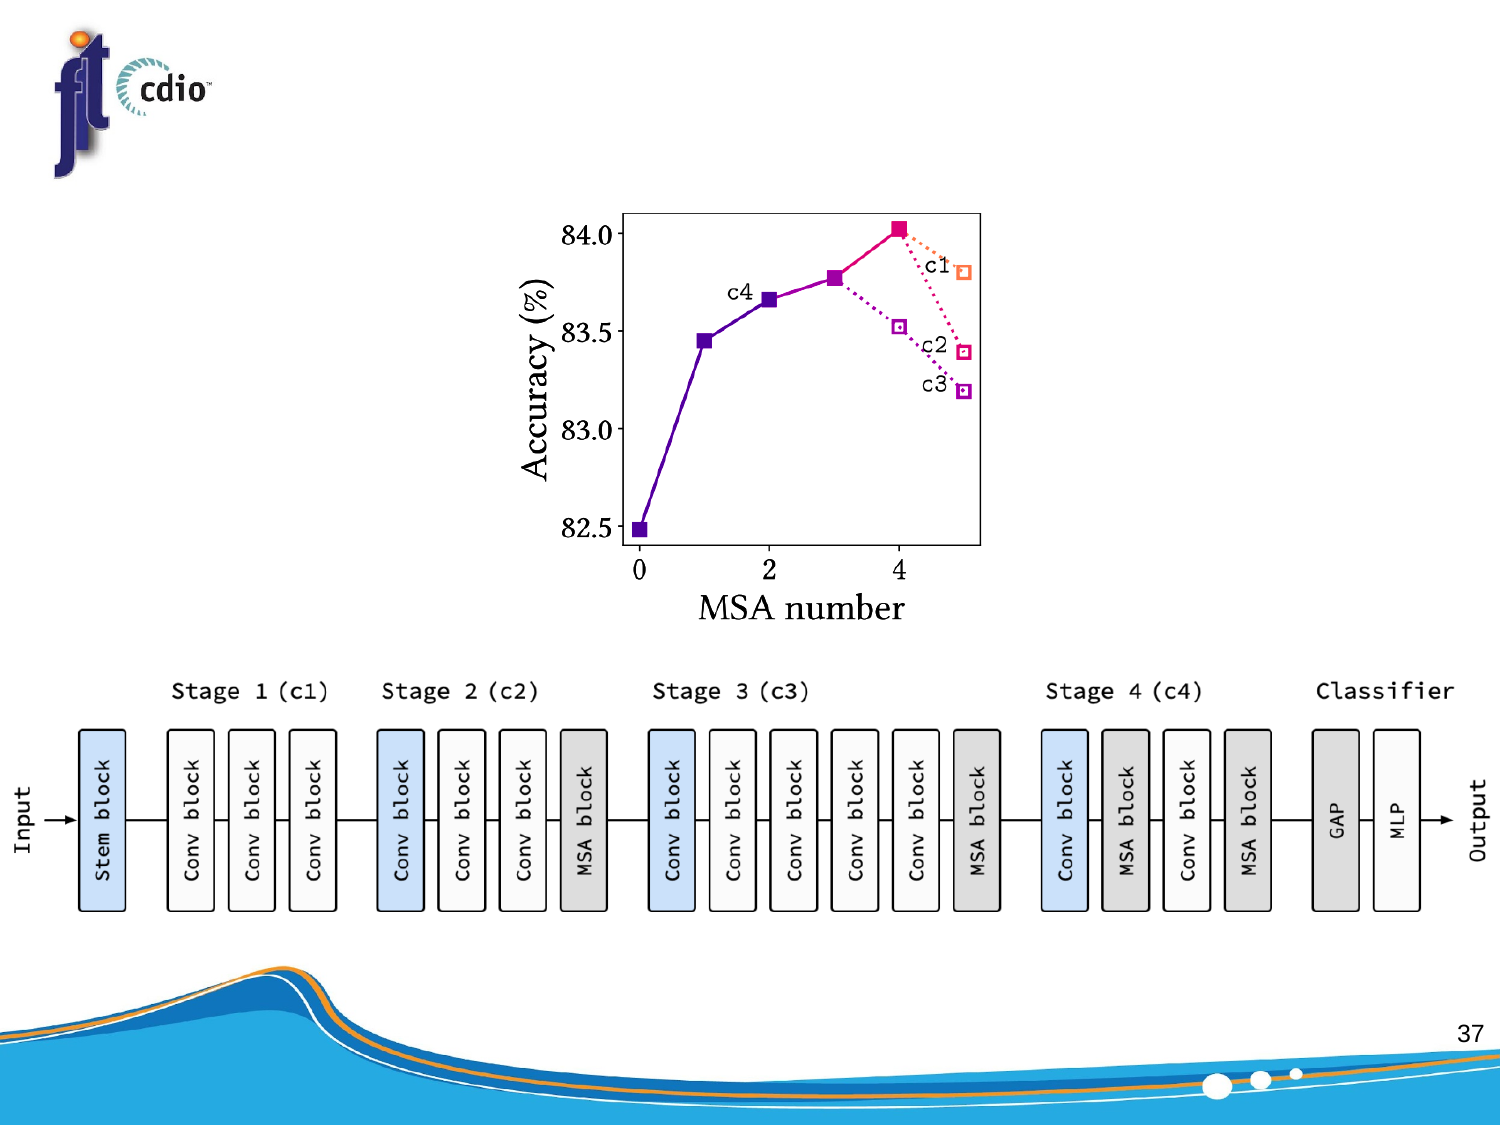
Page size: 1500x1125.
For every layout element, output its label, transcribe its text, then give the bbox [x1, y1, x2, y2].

slide_number ‹#› [1149, 1002, 1500, 1063]
picture [0, 0, 1500, 1125]
